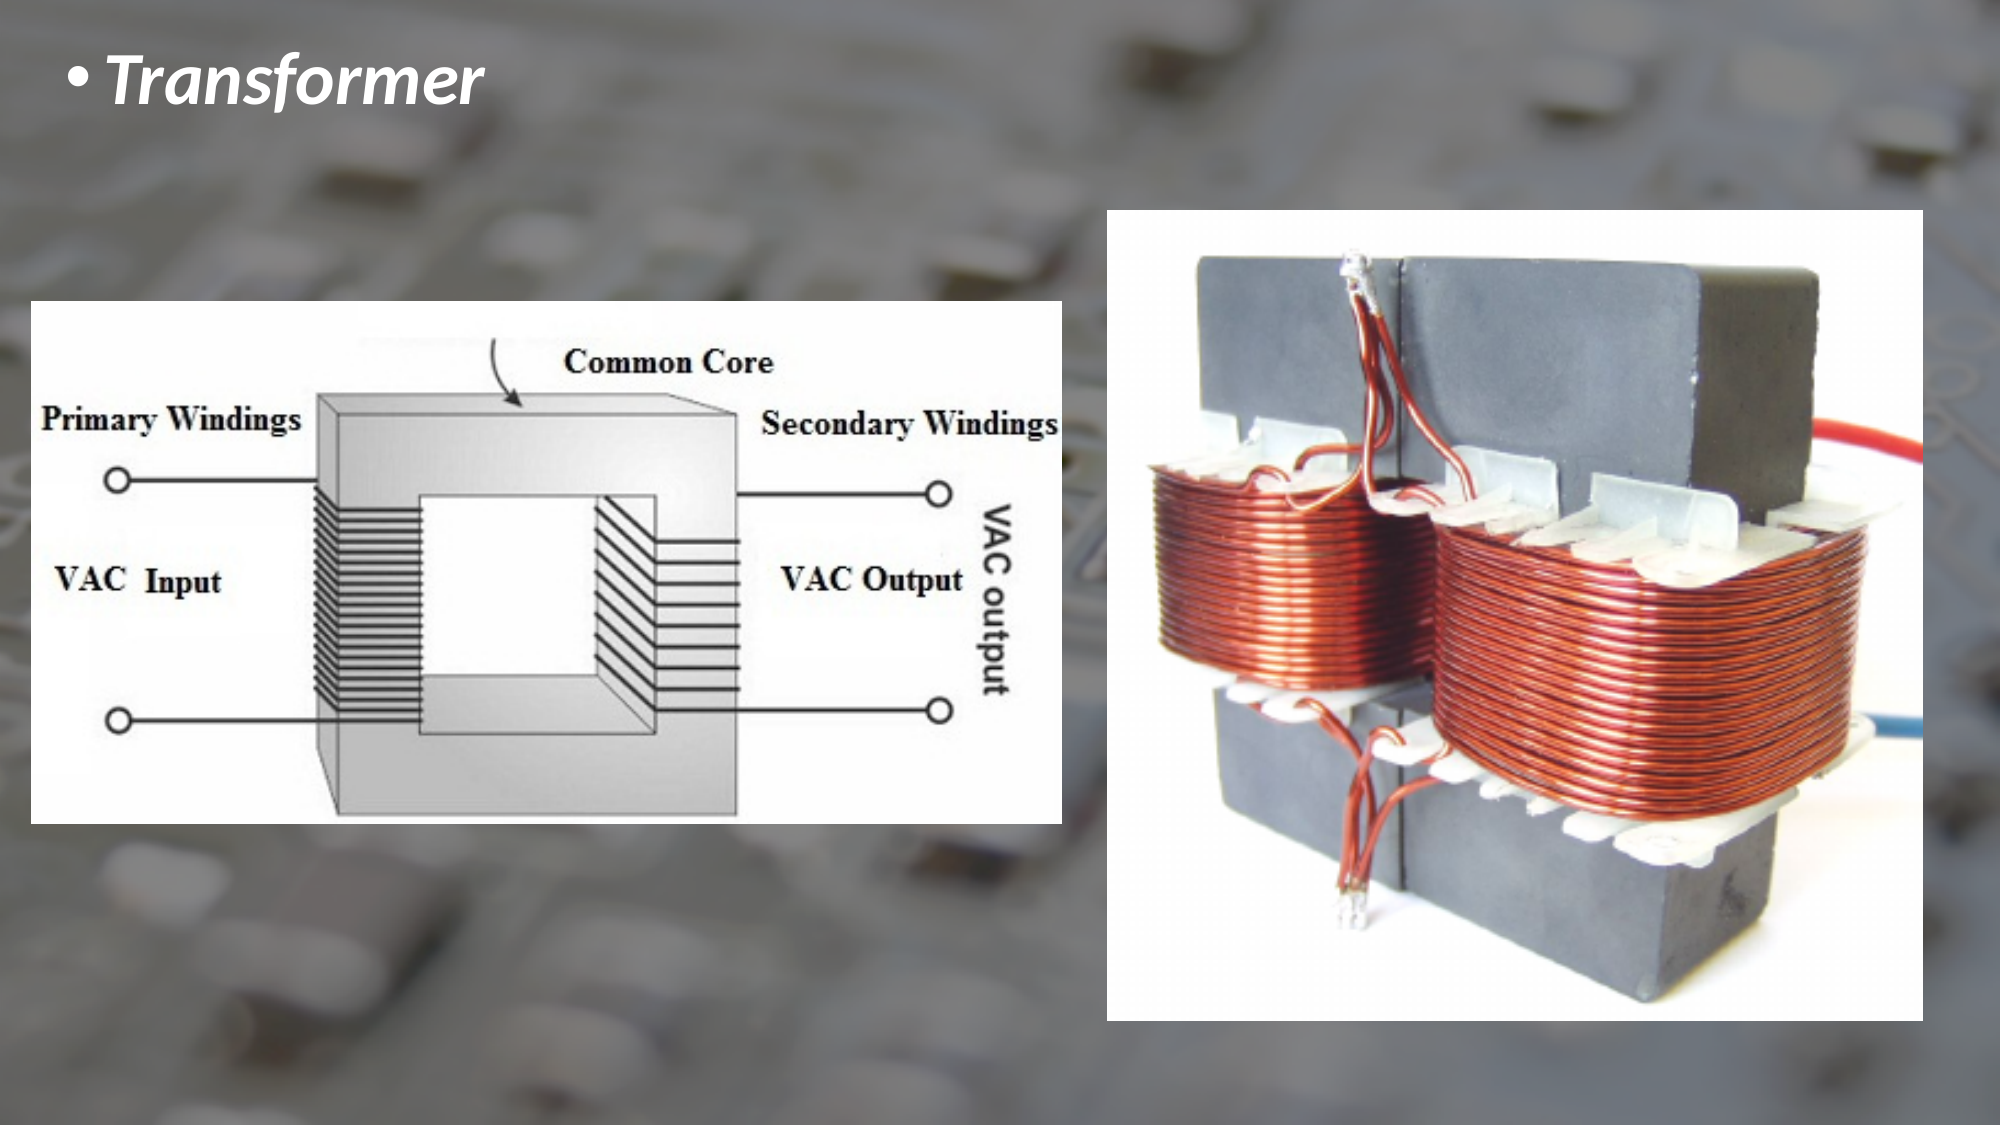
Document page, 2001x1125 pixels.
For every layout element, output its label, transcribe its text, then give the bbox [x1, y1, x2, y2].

picture [0, 0, 2000, 1125]
list Transformer [50, 32, 1969, 1077]
